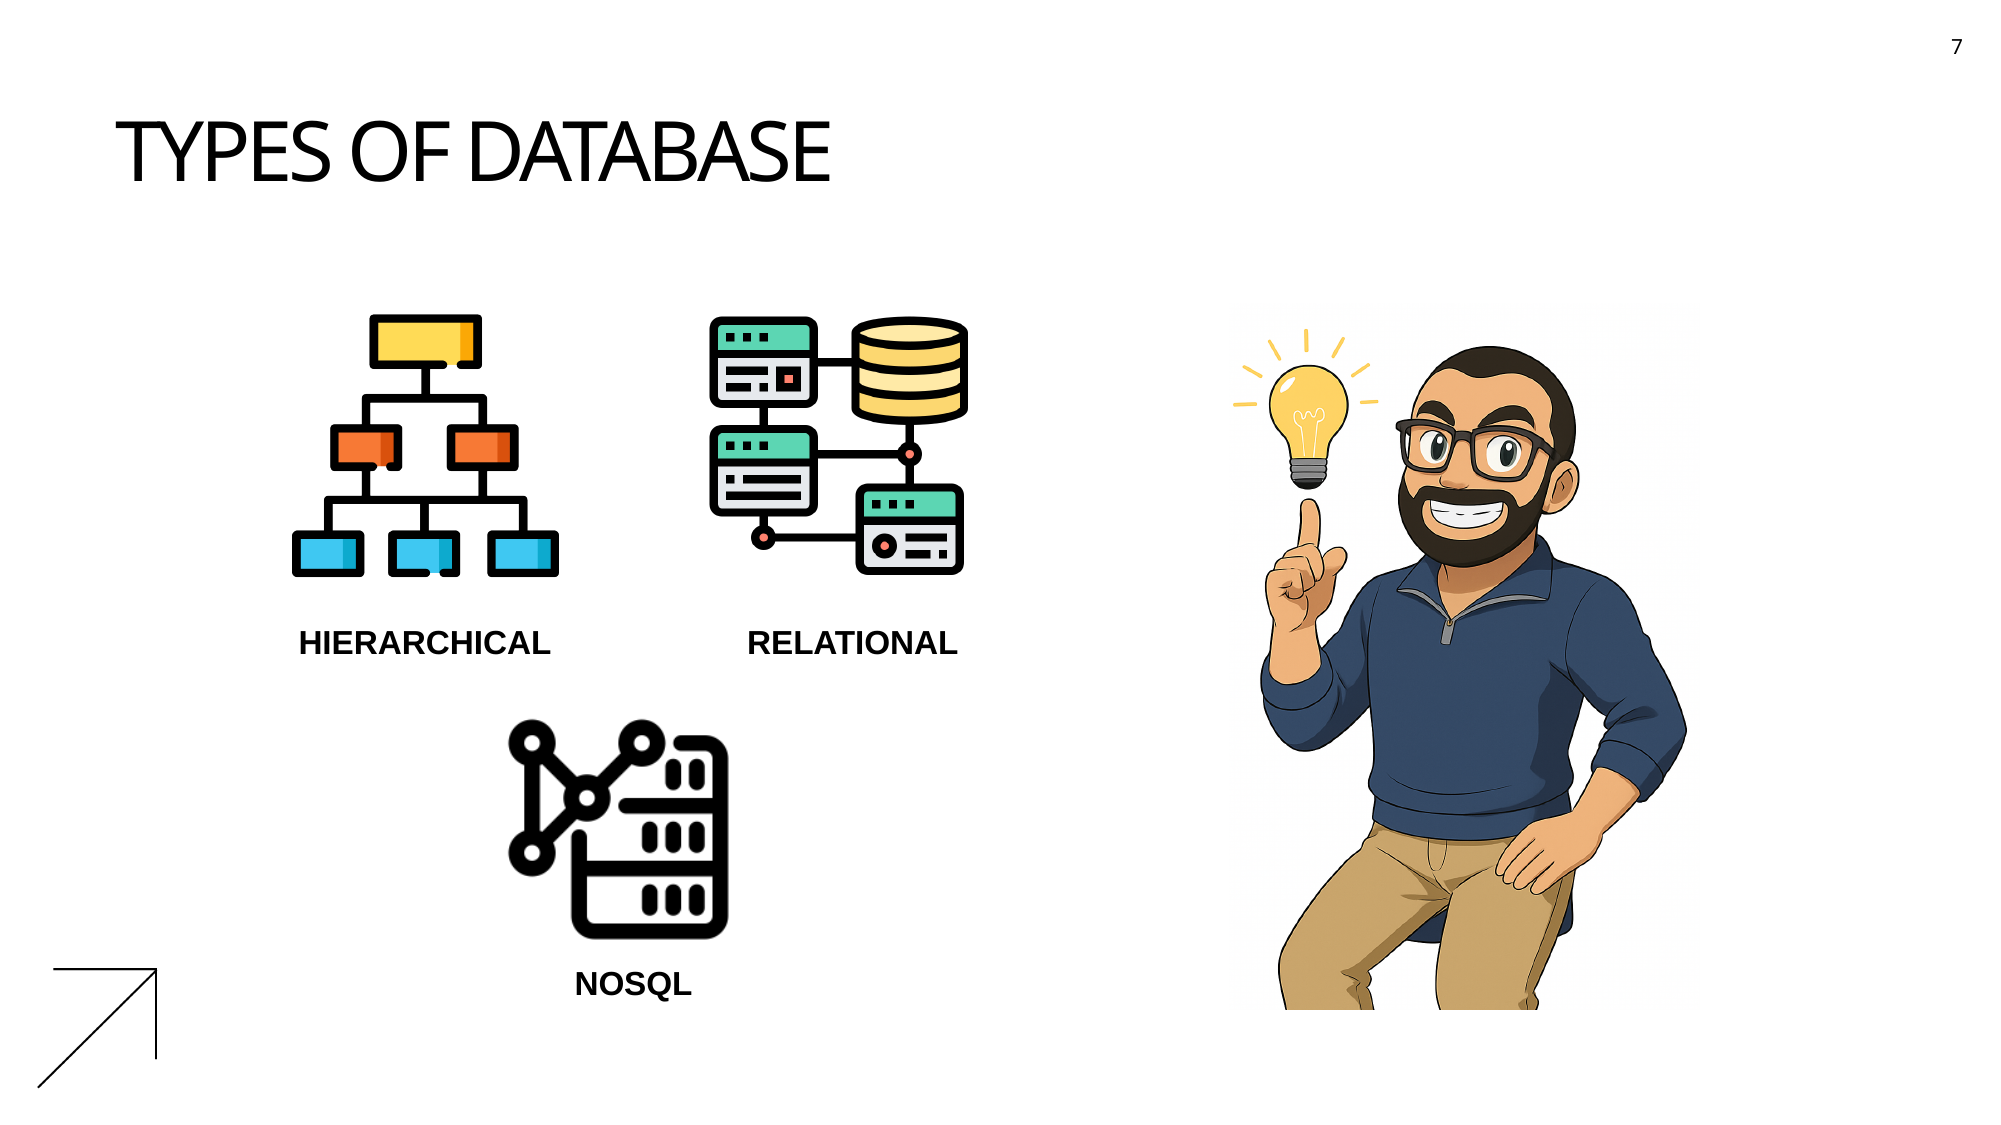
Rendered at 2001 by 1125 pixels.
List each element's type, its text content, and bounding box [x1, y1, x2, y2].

text_box RELATIONAL [705, 614, 1000, 669]
picture [705, 312, 972, 579]
text_box HIERARCHICAL [214, 613, 636, 669]
slide_number 7 [1907, 18, 1978, 78]
picture [37, 968, 158, 1089]
picture [493, 704, 744, 955]
text_box TYPES OF DATABASE [100, 76, 1762, 206]
text_box NOSQL [510, 954, 757, 1009]
picture [1229, 303, 1700, 1010]
picture [291, 312, 559, 579]
